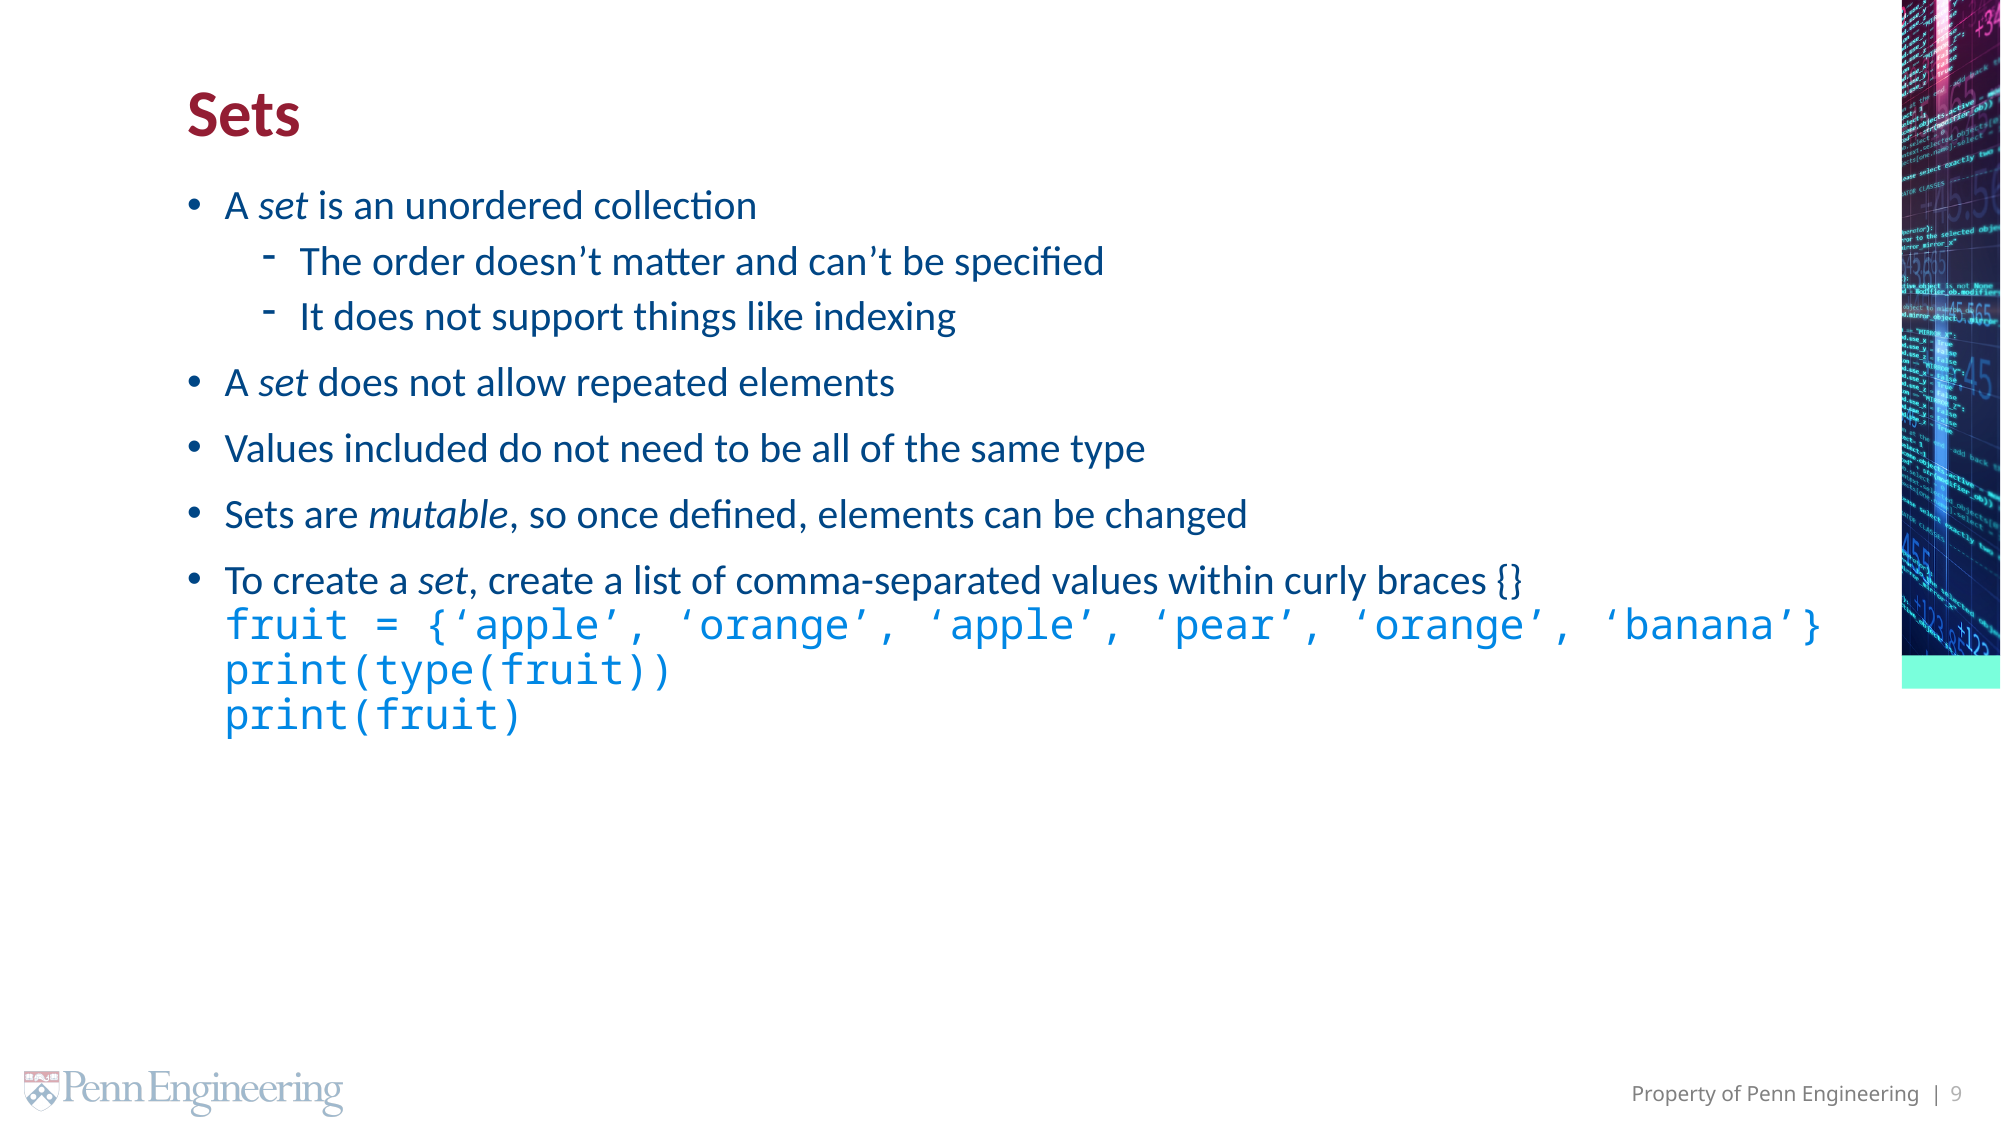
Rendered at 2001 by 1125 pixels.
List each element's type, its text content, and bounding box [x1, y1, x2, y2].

text_box [362, 275, 1650, 838]
picture [1901, 0, 2001, 655]
list A set is an unordered collection The order doesn’t matter and can’t be specified It does not support things like indexing A set does not allow repeated elements Values included do not need to be all of the same type Sets are mutable, so once defined, elements can be changed To create a set, create a list of comma-separated values within curly braces {} fruit = {‘apple’, ‘orange’, ‘apple’, ‘pear’, ‘orange’, ‘banana’} print(type(fruit)) print(fruit) [187, 184, 1871, 868]
slide_number 9 [1935, 1065, 2000, 1125]
title Sets [187, 54, 1871, 176]
